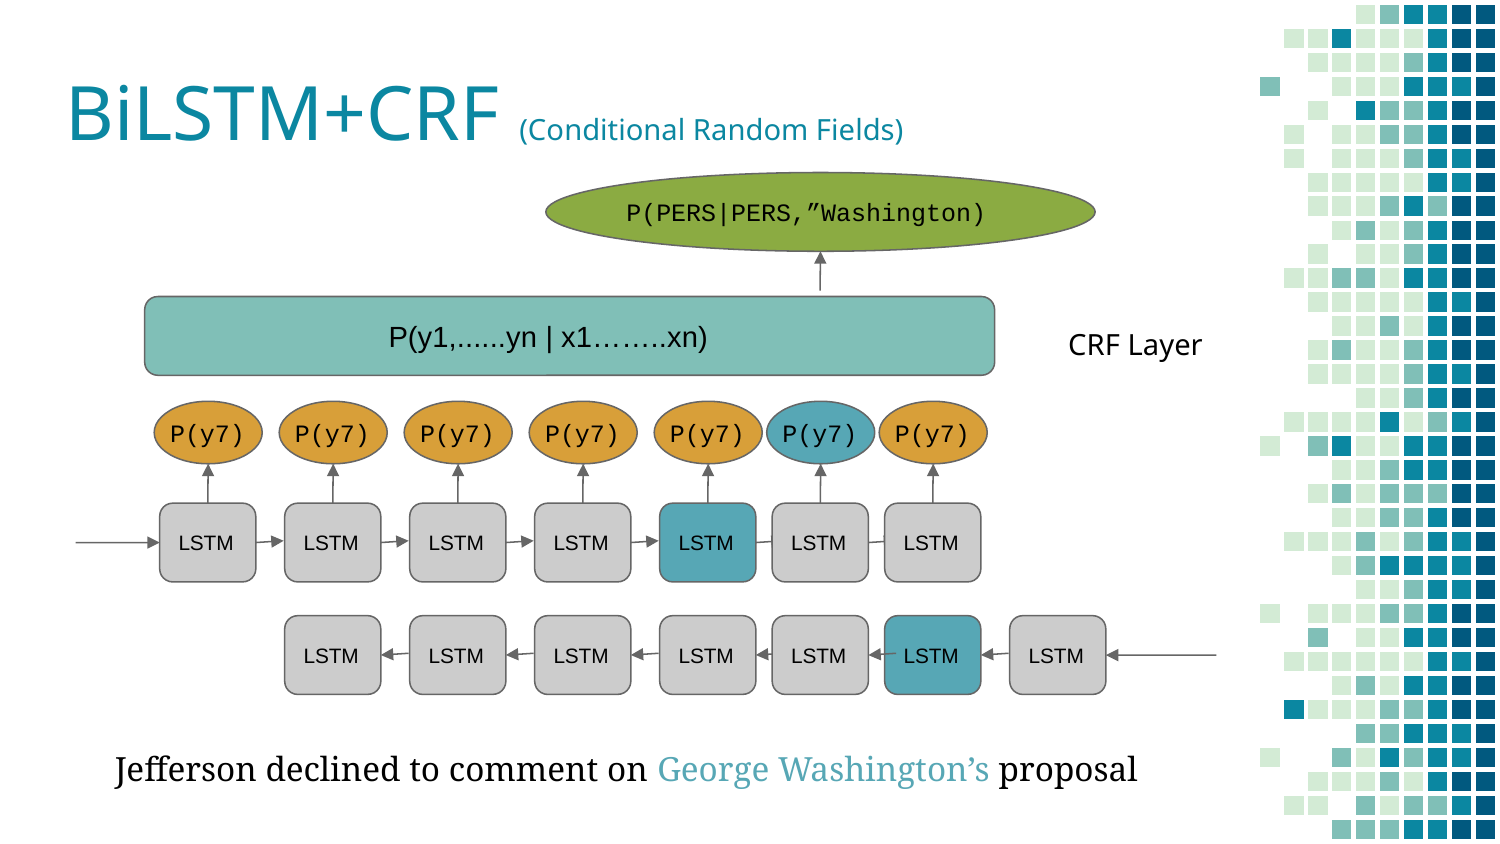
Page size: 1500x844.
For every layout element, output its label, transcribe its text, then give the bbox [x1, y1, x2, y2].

text_box LSTM [534, 615, 631, 695]
text_box LSTM [1009, 615, 1106, 695]
text_box LSTM [409, 503, 506, 582]
text_box P(y7) [766, 401, 875, 464]
text_box LSTM [772, 615, 869, 695]
text_box P(y1,......yn | x1……..xn) [144, 296, 995, 376]
text_box P(y7) [279, 401, 388, 464]
text_box P(y7) [529, 401, 638, 464]
text_box P(y7) [154, 401, 263, 464]
text_box LSTM [884, 615, 981, 695]
text_box LSTM [884, 503, 981, 582]
text_box P(PERS|PERS,”Washington) [545, 172, 1096, 252]
text_box CRF Layer [1053, 311, 1280, 363]
text_box P(y7) [654, 401, 763, 464]
text_box LSTM [534, 503, 631, 582]
text_box LSTM [159, 503, 256, 582]
text_box LSTM [659, 503, 756, 582]
title BiLSTM+CRF (Conditional Random Fields) [50, 29, 1160, 171]
text_box P(y7) [879, 401, 988, 464]
text_box LSTM [659, 615, 756, 695]
text_box P(y7) [404, 401, 513, 464]
text_box LSTM [284, 503, 381, 582]
text_box LSTM [409, 615, 506, 695]
text_box LSTM [772, 503, 869, 582]
text_box Jefferson declined to comment on George Washington’s proposal [91, 732, 1201, 827]
text_box LSTM [284, 615, 381, 695]
